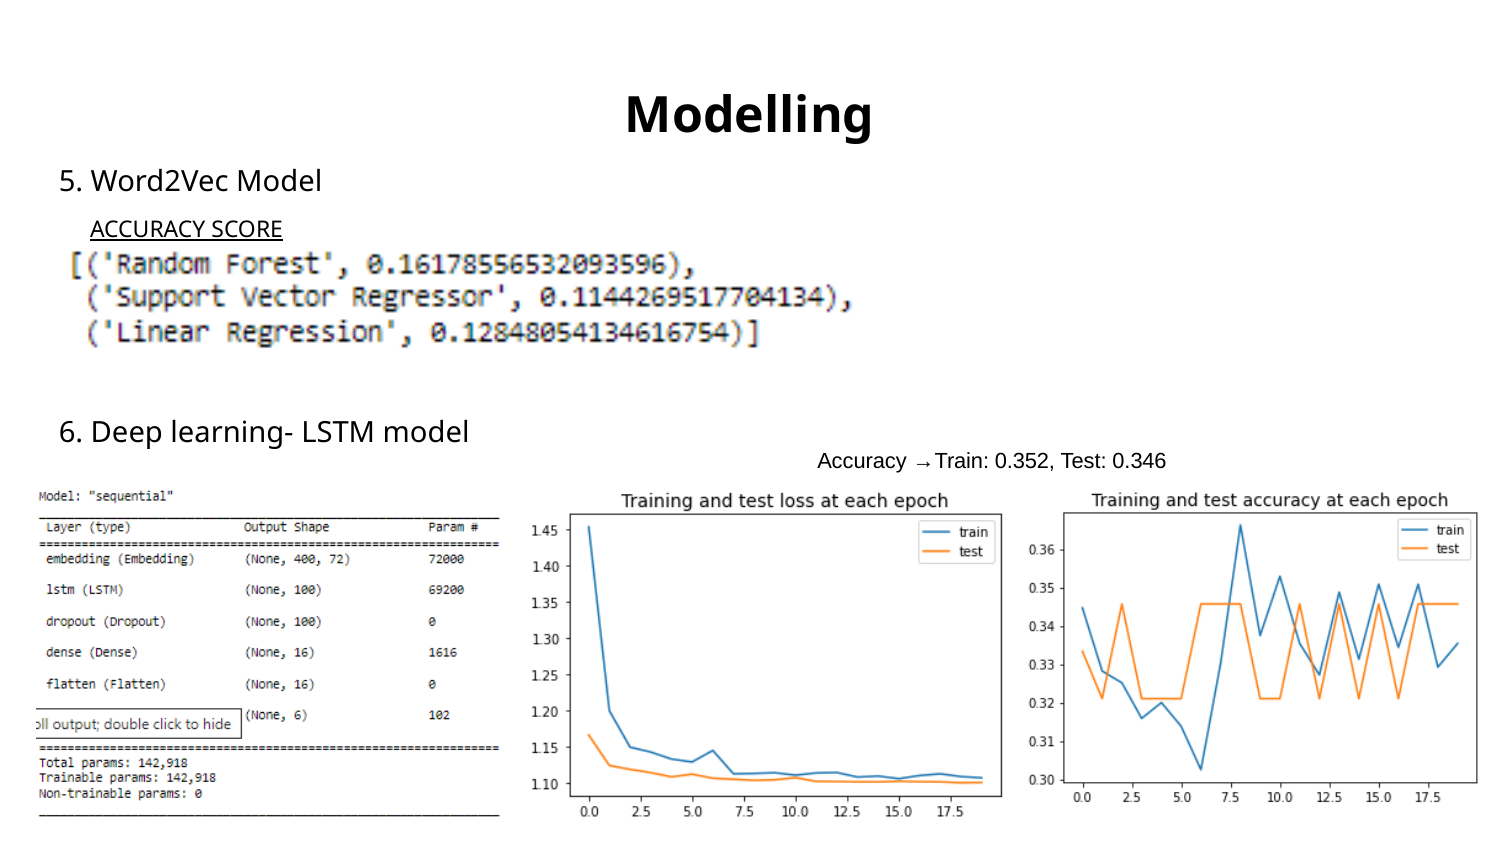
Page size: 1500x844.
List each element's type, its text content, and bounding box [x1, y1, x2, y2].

picture [1018, 484, 1485, 812]
text_box 5. Word2Vec Model [43, 147, 946, 213]
picture [35, 484, 1011, 827]
title Modelling [75, 67, 1425, 162]
picture [57, 239, 896, 360]
text_box ACCURACY SCORE [74, 200, 977, 256]
text_box 6. Deep learning- LSTM model [43, 398, 946, 464]
text_box Accuracy →Train: 0.352, Test: 0.346 [802, 428, 1295, 486]
